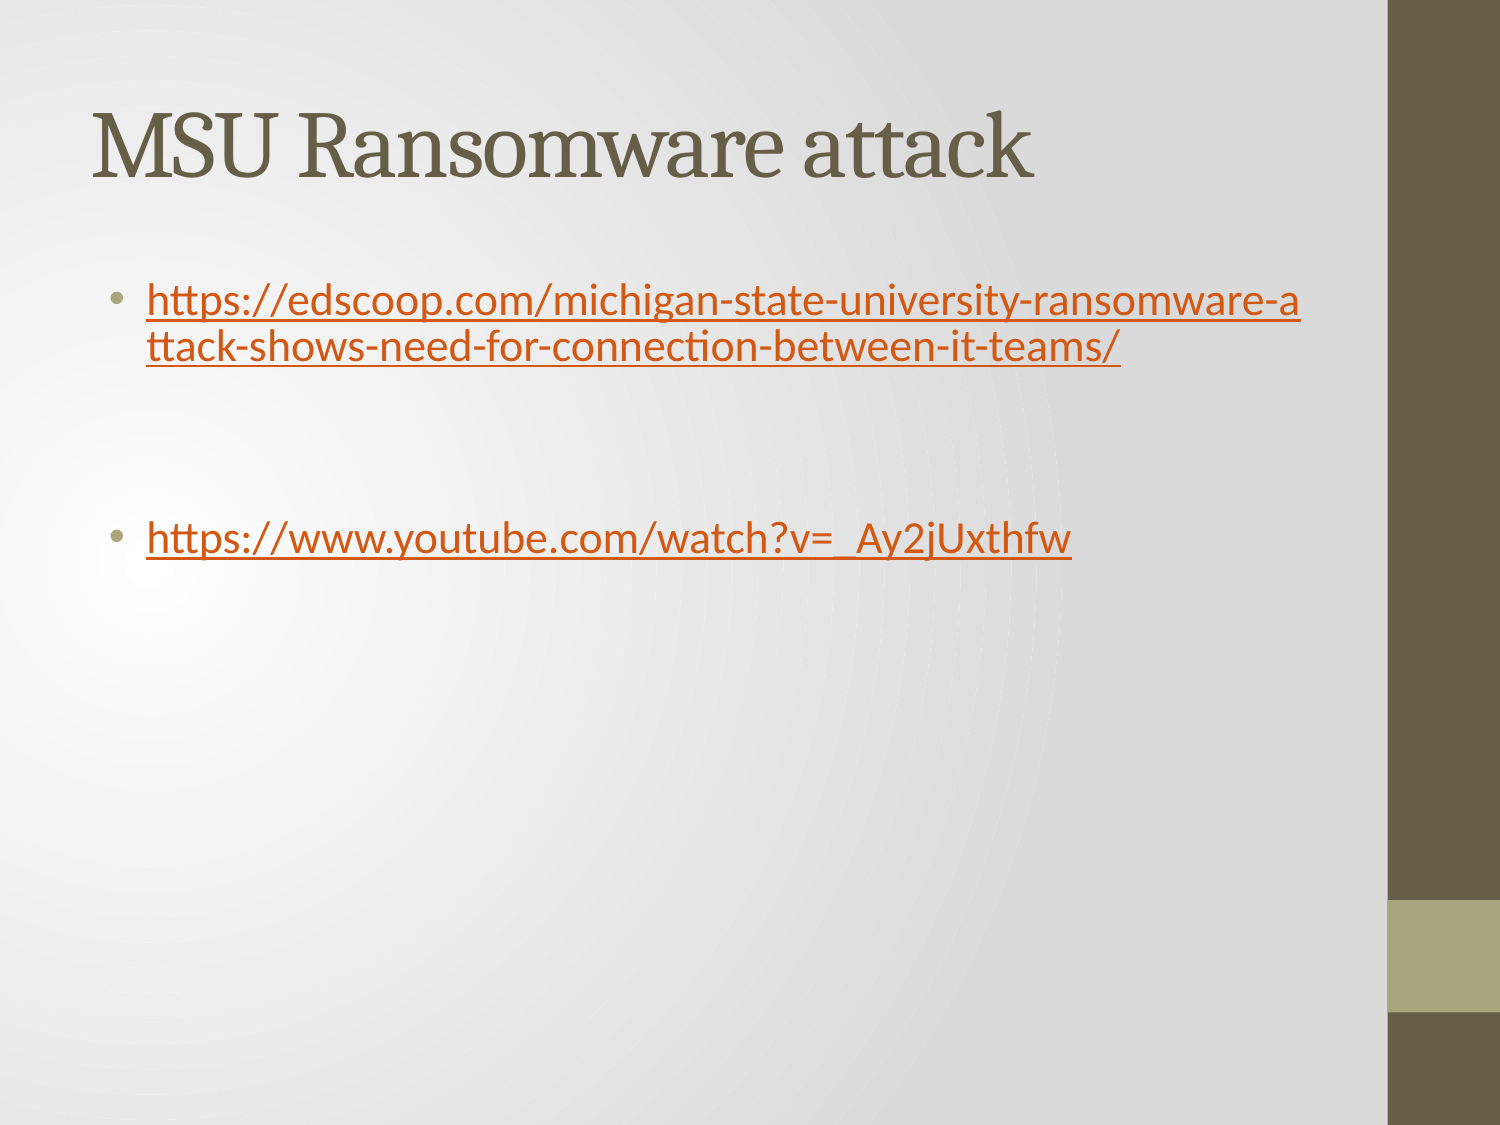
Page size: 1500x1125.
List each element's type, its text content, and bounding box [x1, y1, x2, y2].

title MSU Ransomware attack [75, 45, 1325, 233]
list https://edscoop.com/michigan-state-university-ransomware-attack-shows-need-for-connection-between-it-teams/ https://www.youtube.com/watch?v=_Ay2jUxthfw [75, 262, 1325, 1050]
